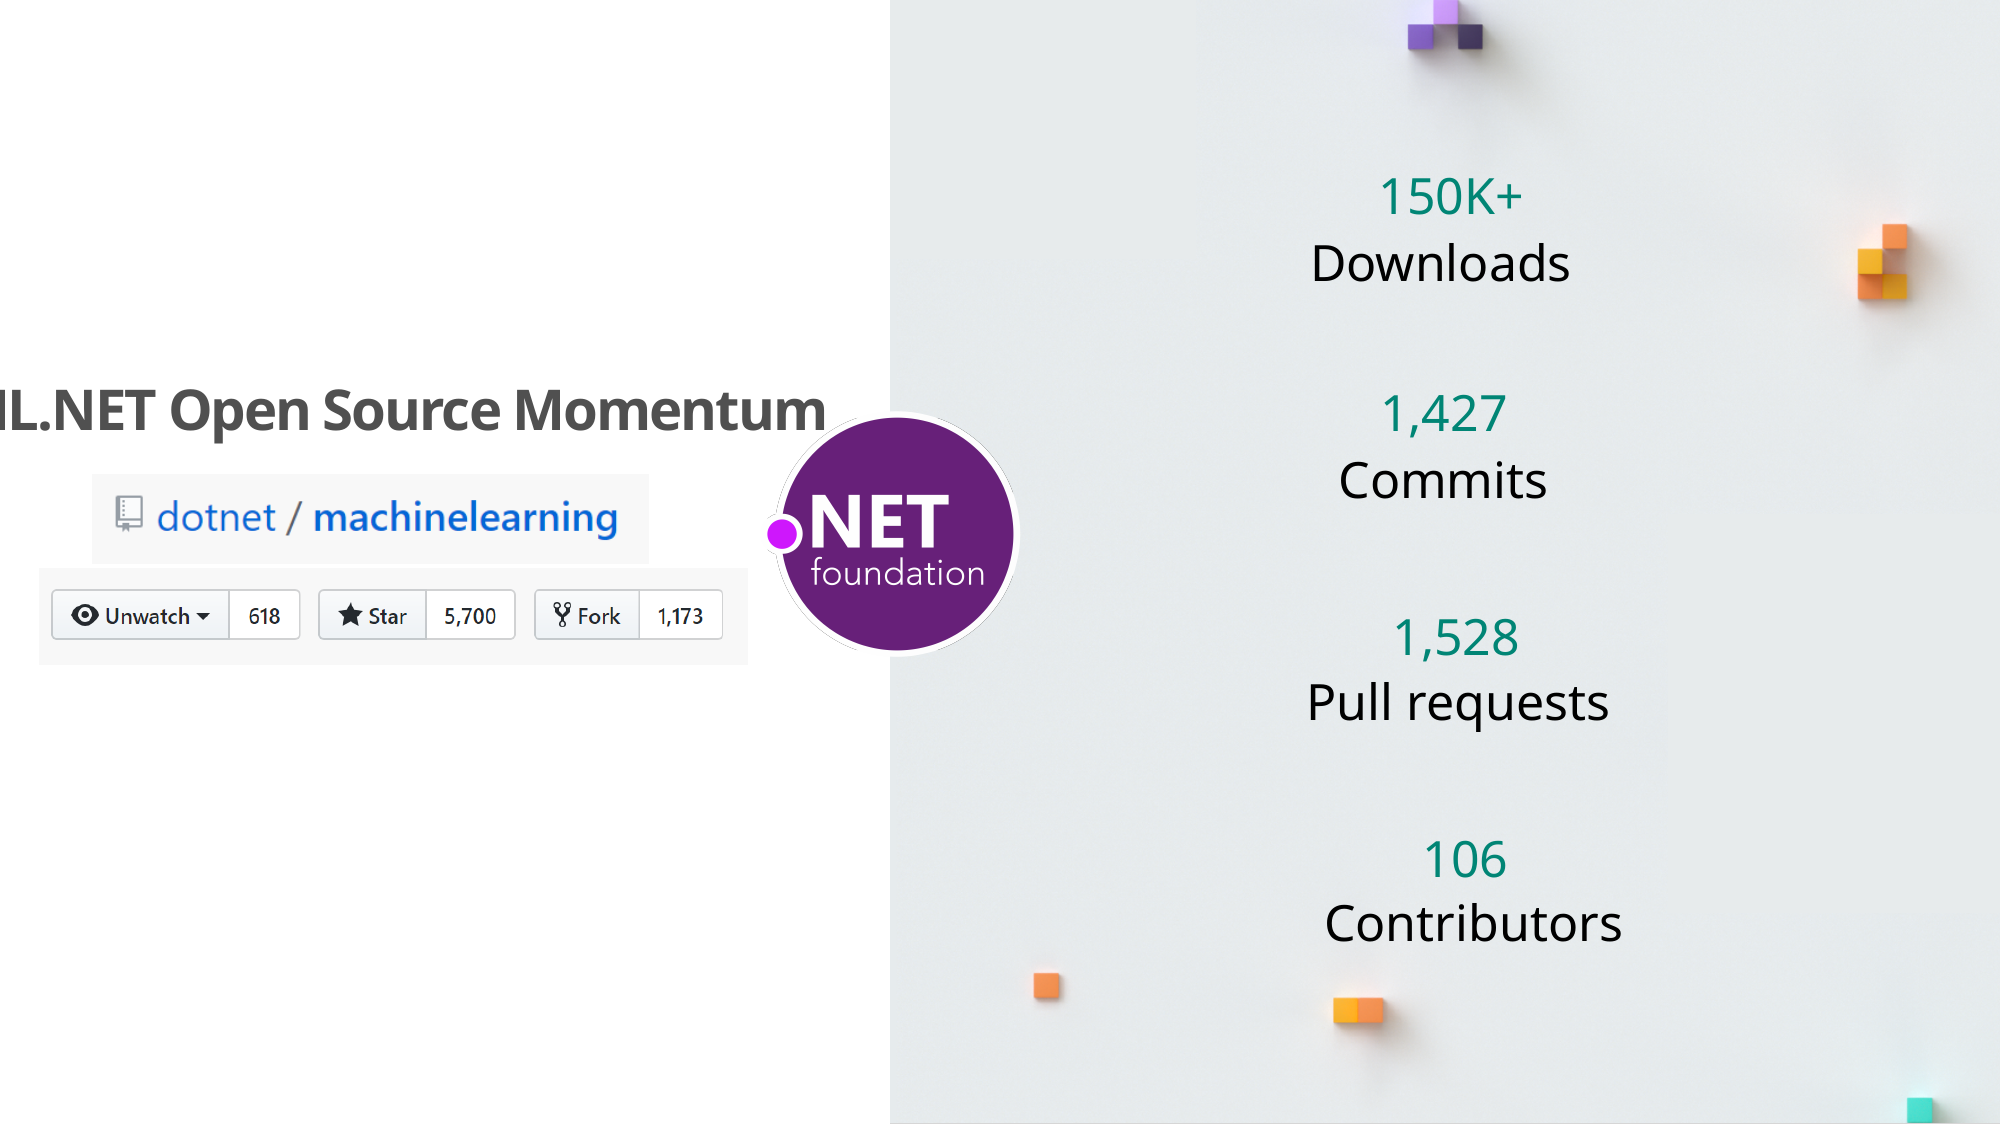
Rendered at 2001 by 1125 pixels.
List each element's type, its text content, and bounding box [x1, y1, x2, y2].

picture [39, 568, 748, 665]
picture [92, 474, 649, 564]
text_box ML.NET Open Source Momentum [0, 264, 890, 445]
picture [755, 0, 2000, 1125]
